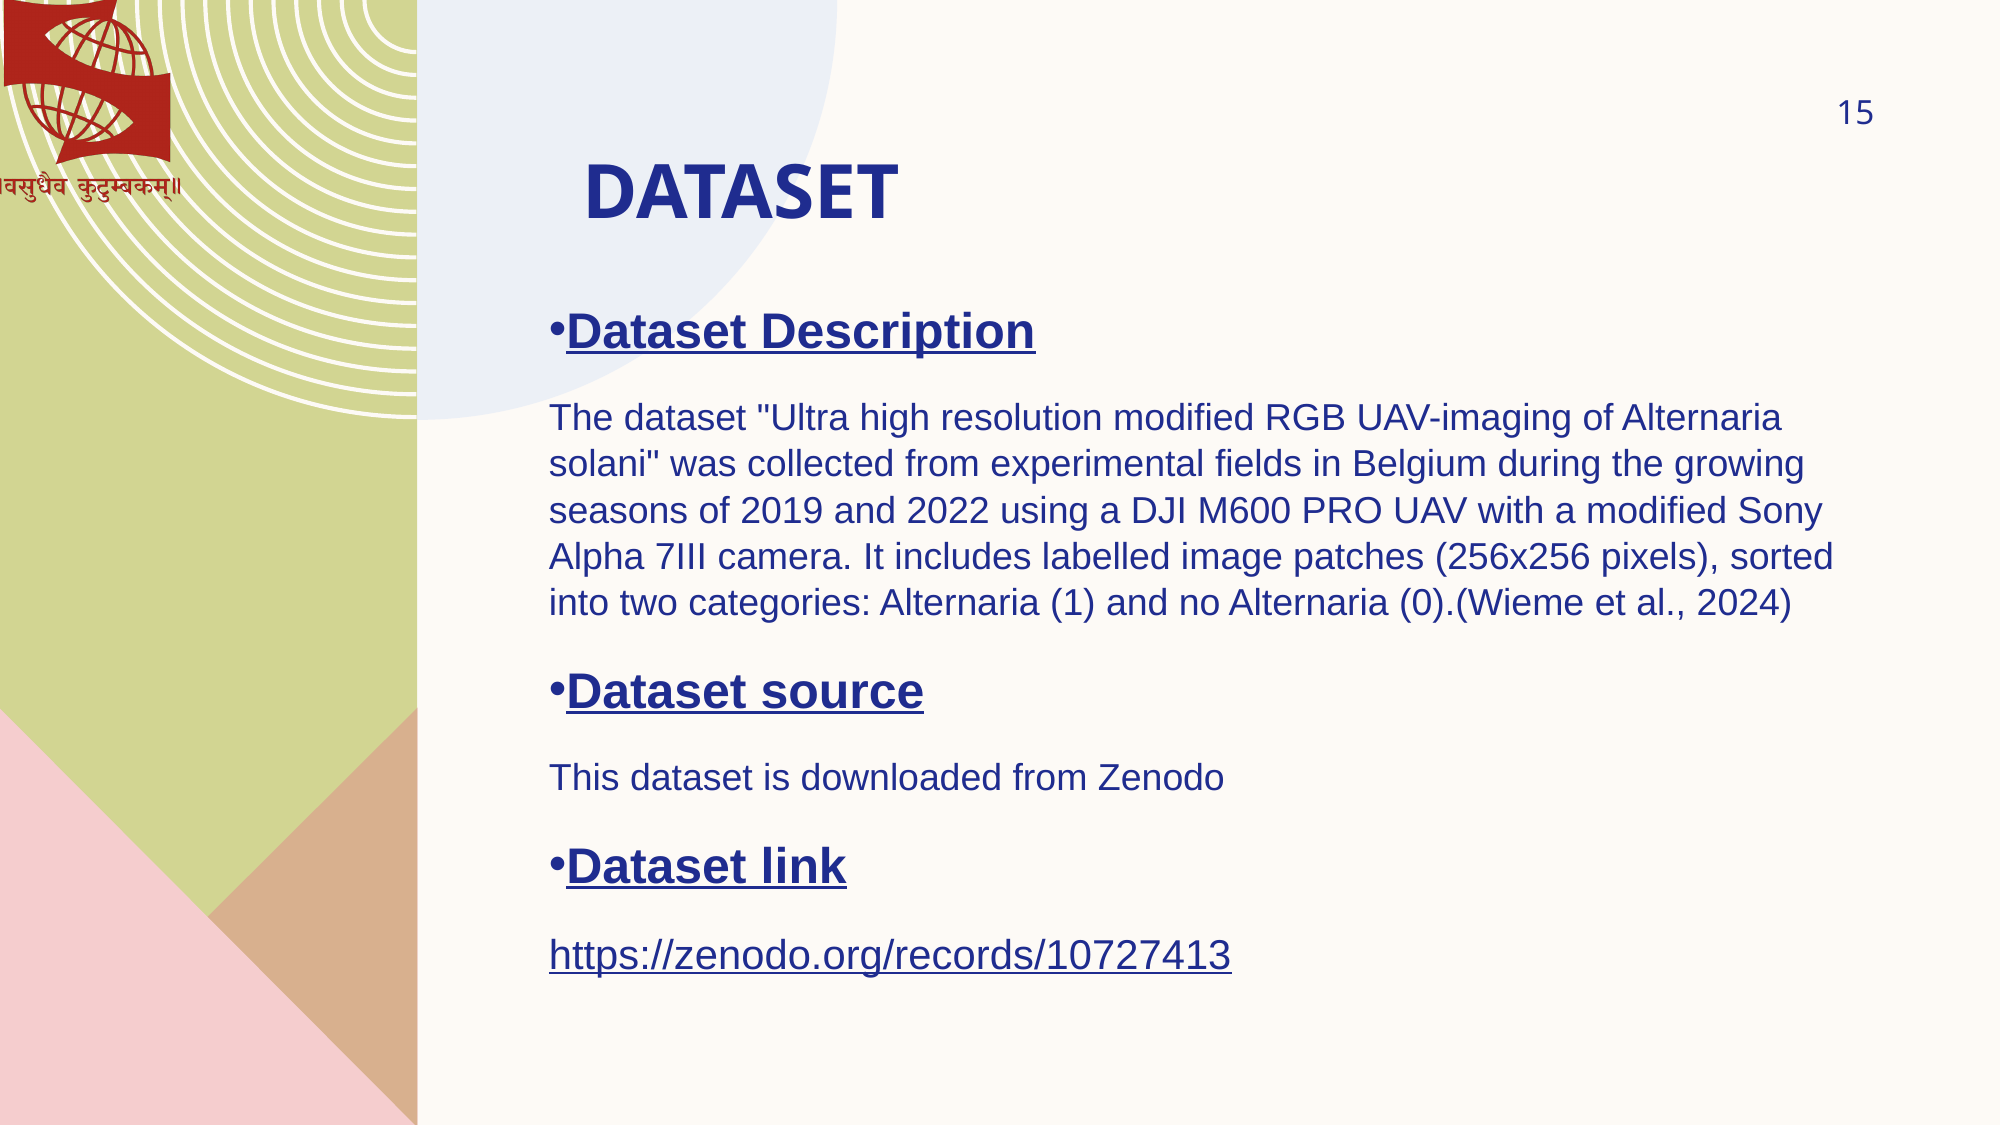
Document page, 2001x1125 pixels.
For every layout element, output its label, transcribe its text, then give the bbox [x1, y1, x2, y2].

slide_number 15 [1699, 75, 1875, 153]
picture [0, 0, 211, 221]
title DATASET [567, 70, 1875, 234]
list Dataset Description The dataset "Ultra high resolution modified RGB UAV-imaging of Alternaria solani" was collected from experimental fields in Belgium during the growing seasons of 2019 and 2022 using a DJI M600 PRO UAV with a modified Sony Alpha 7III camera. It includes labelled image patches (256x256 pixels), sorted into two categories: Alternaria (1) and no Alternaria (0).(Wieme et al., 2024) Dataset source This dataset is downloaded from Zenodo Dataset link https://zenodo.org/records/10727413 [479, 296, 1917, 1055]
